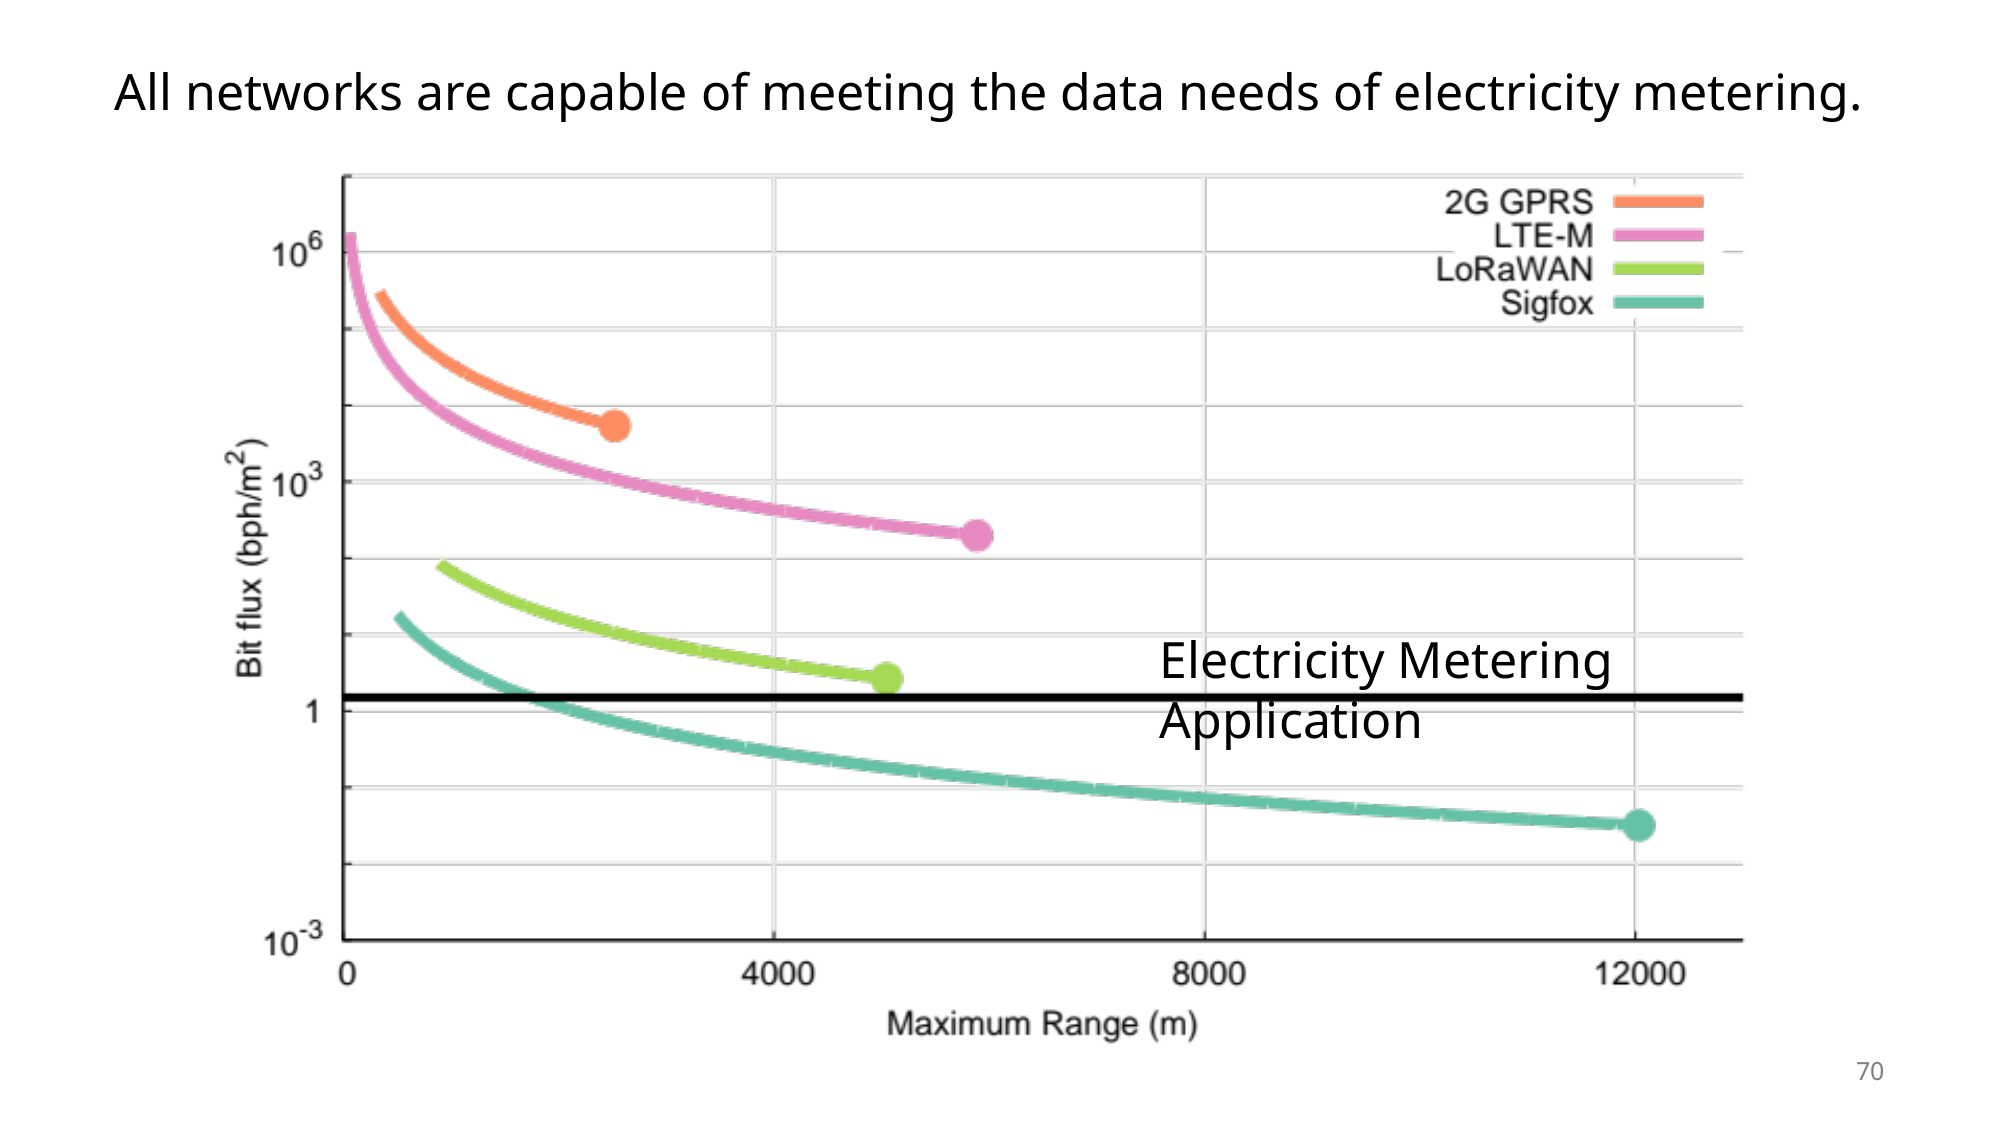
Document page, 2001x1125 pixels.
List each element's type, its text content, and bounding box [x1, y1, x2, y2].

slide_number 70 [1749, 1042, 1900, 1103]
picture [199, 143, 1800, 1044]
title All networks are capable of meeting the data needs of electricity metering. [99, 37, 1900, 150]
